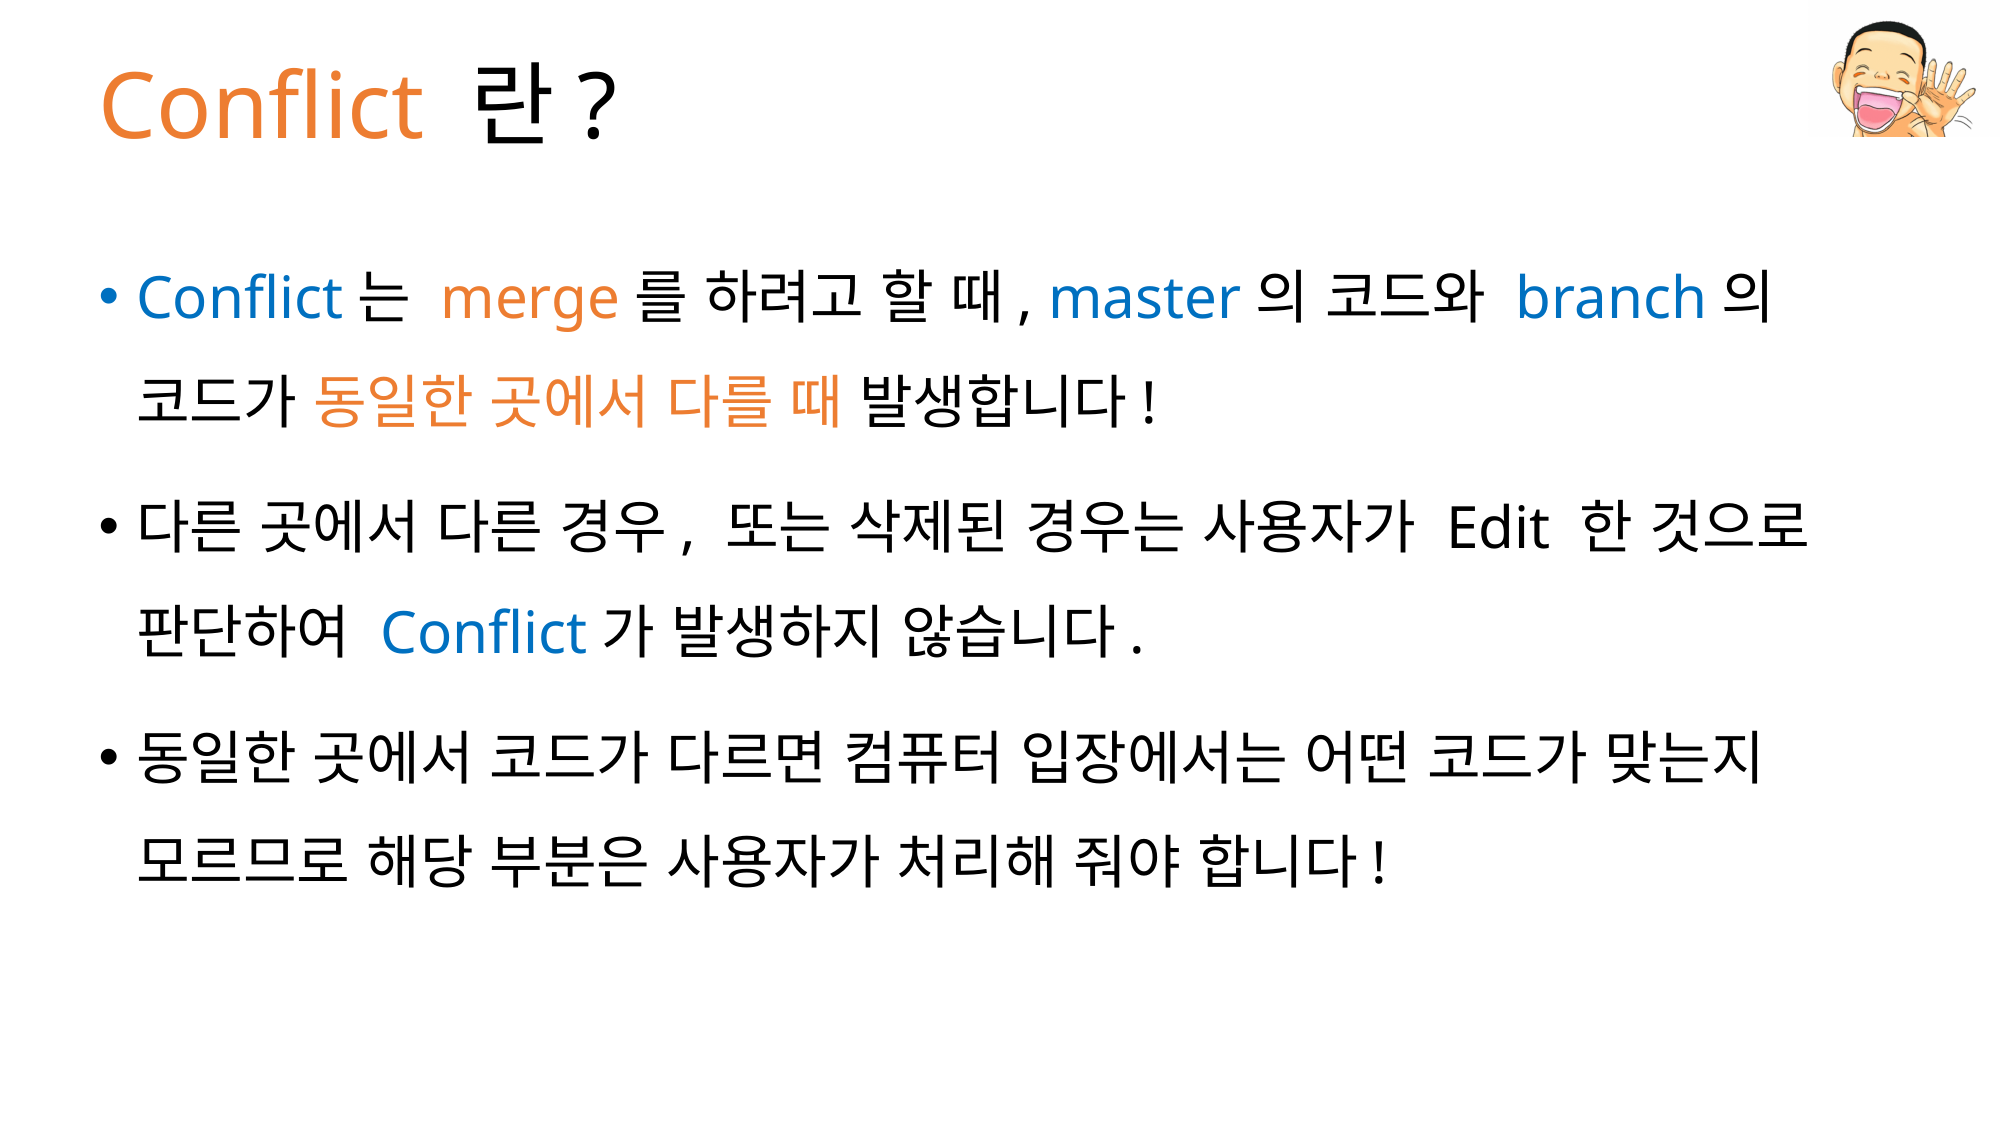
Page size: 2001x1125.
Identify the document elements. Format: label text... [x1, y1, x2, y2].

title Conflict 란? [83, 0, 1931, 217]
list Conflict는 merge를 하려고 할 때, master의 코드와 branch의 코드가 동일한 곳에서 다를 때 발생합니다! 다른 곳에서 다른 경우, 또는 삭제된 경우는 사용자가 Edit 한 것으로 판단하여 Conflict가 발생하지 않습니다. 동일한 곳에서 코드가 다르면 컴퓨터 입장에서는 어떤 코드가 맞는지 모르므로 해당 부분은 사용자가 처리해 줘야 합니다! [83, 217, 1931, 1085]
picture [1931, 0, 2000, 137]
